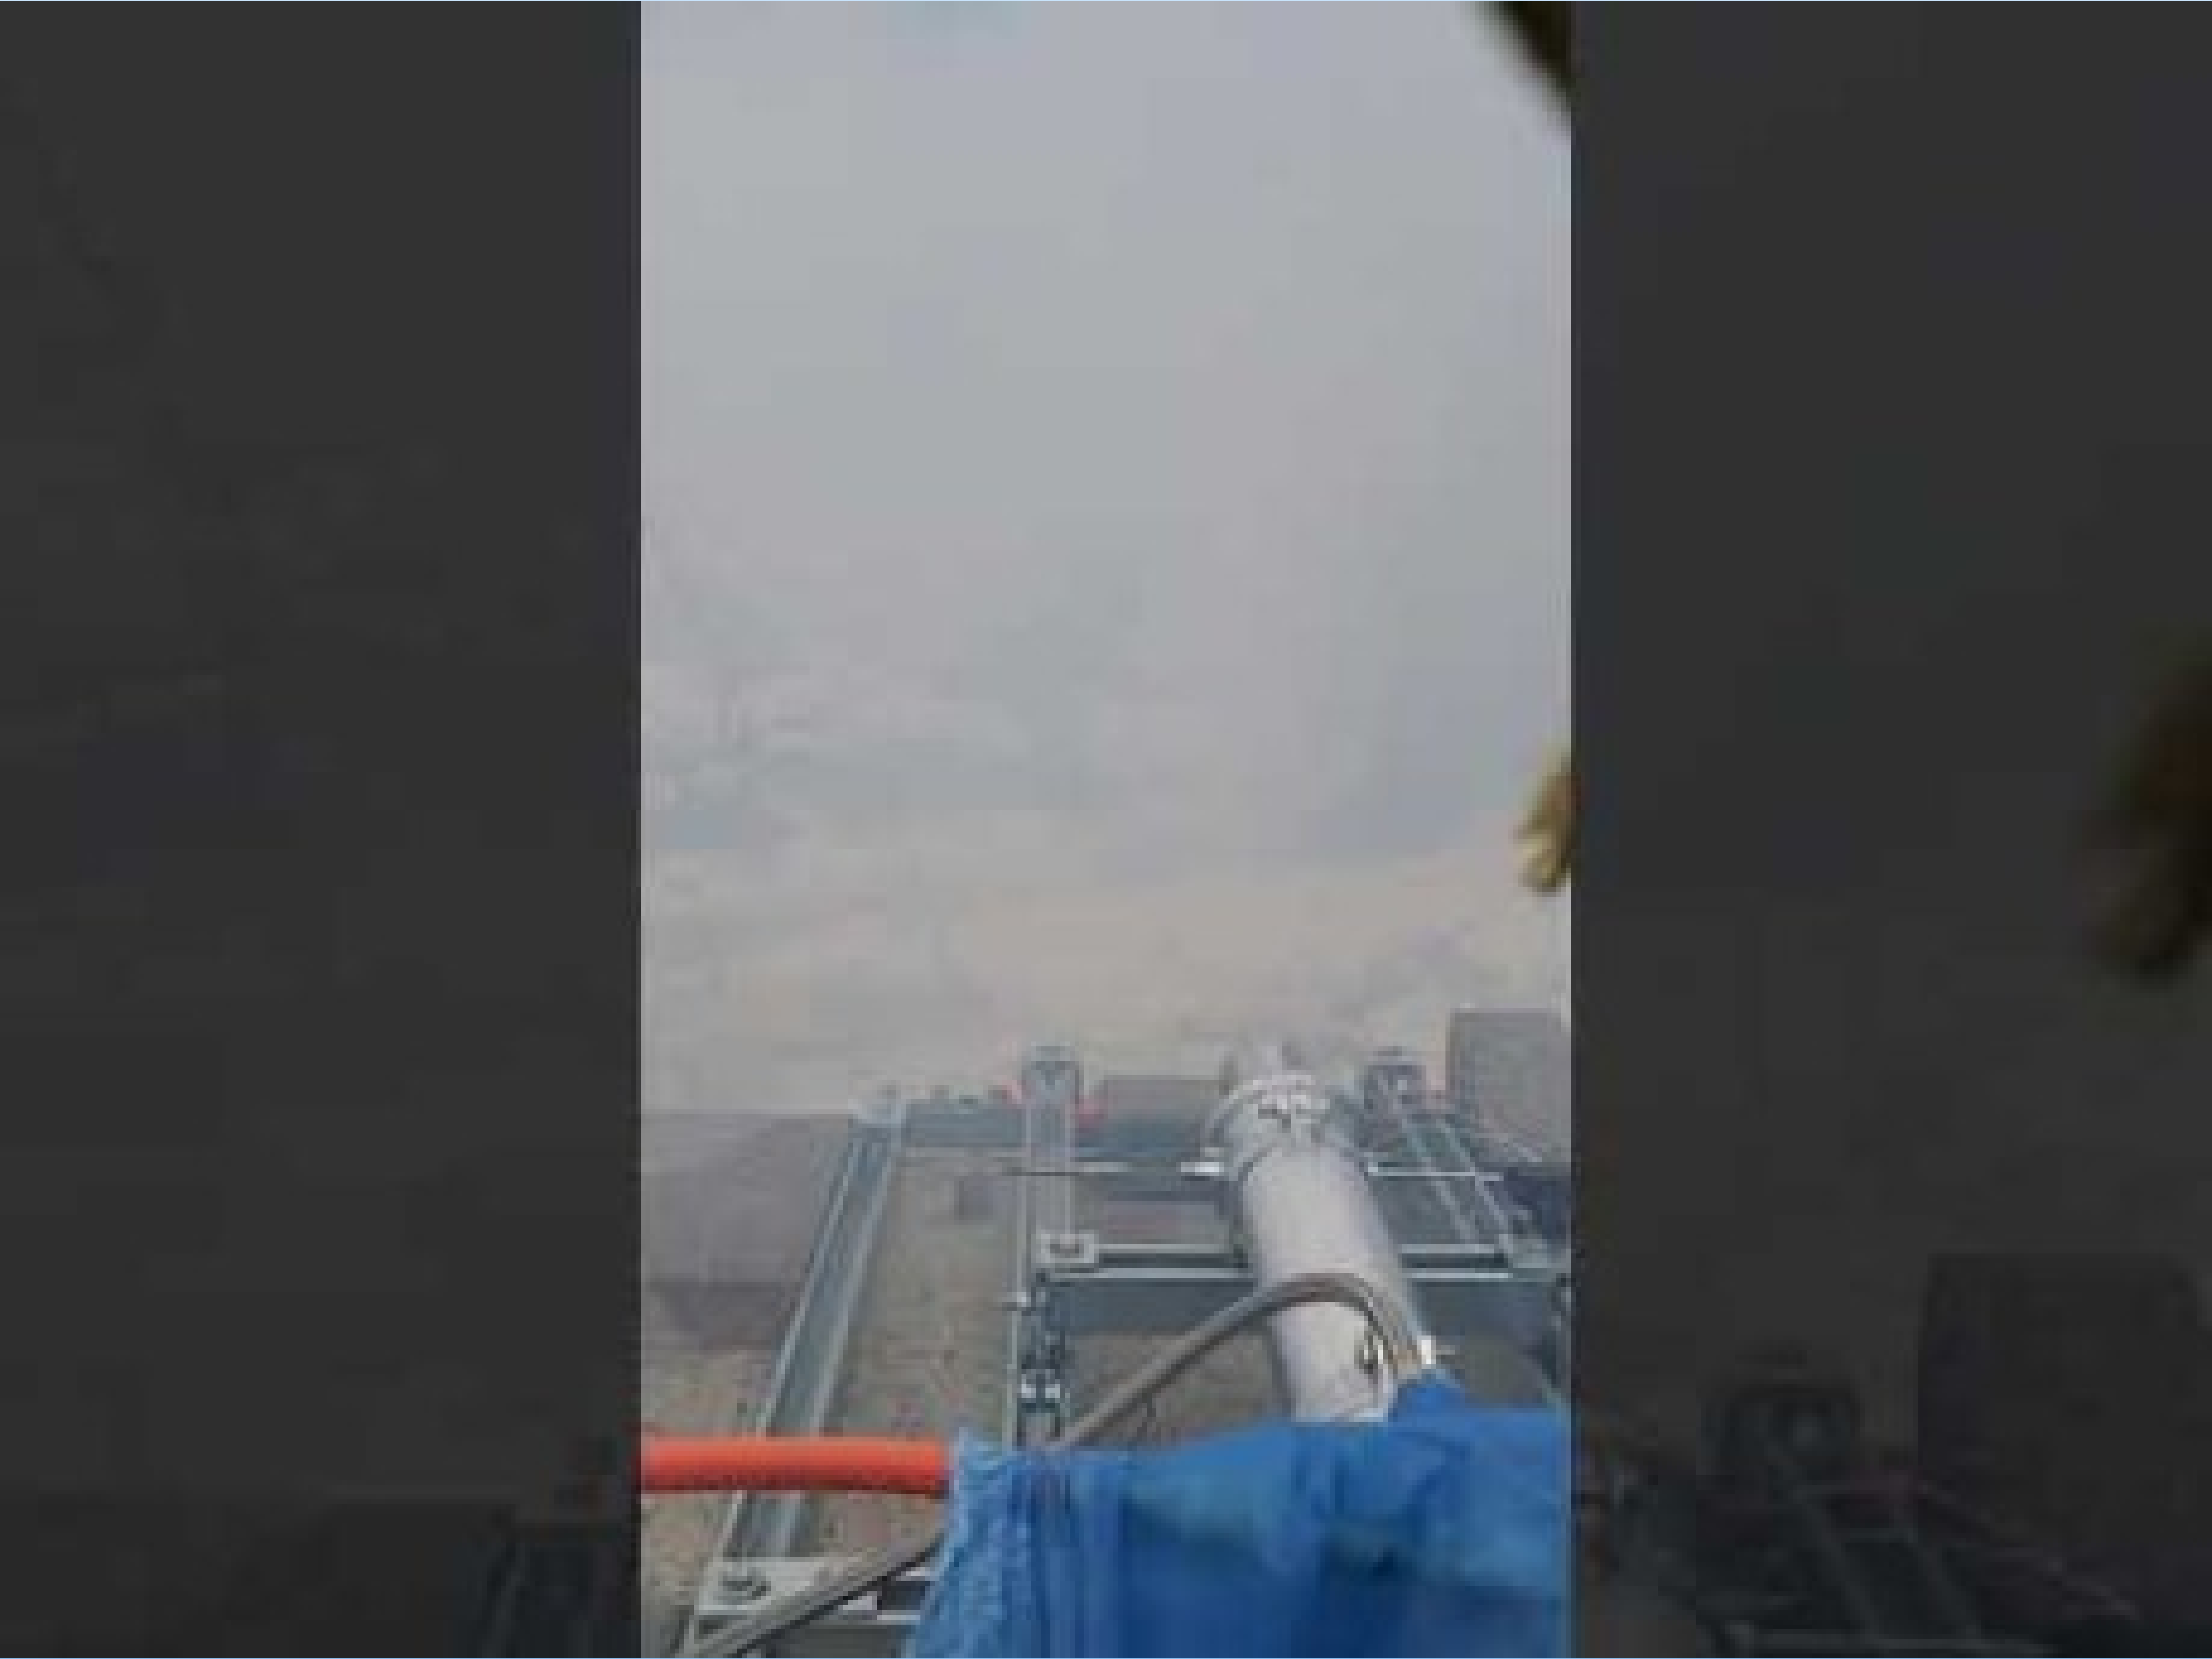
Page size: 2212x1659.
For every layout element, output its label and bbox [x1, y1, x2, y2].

text_box [0, 1, 2212, 1659]
